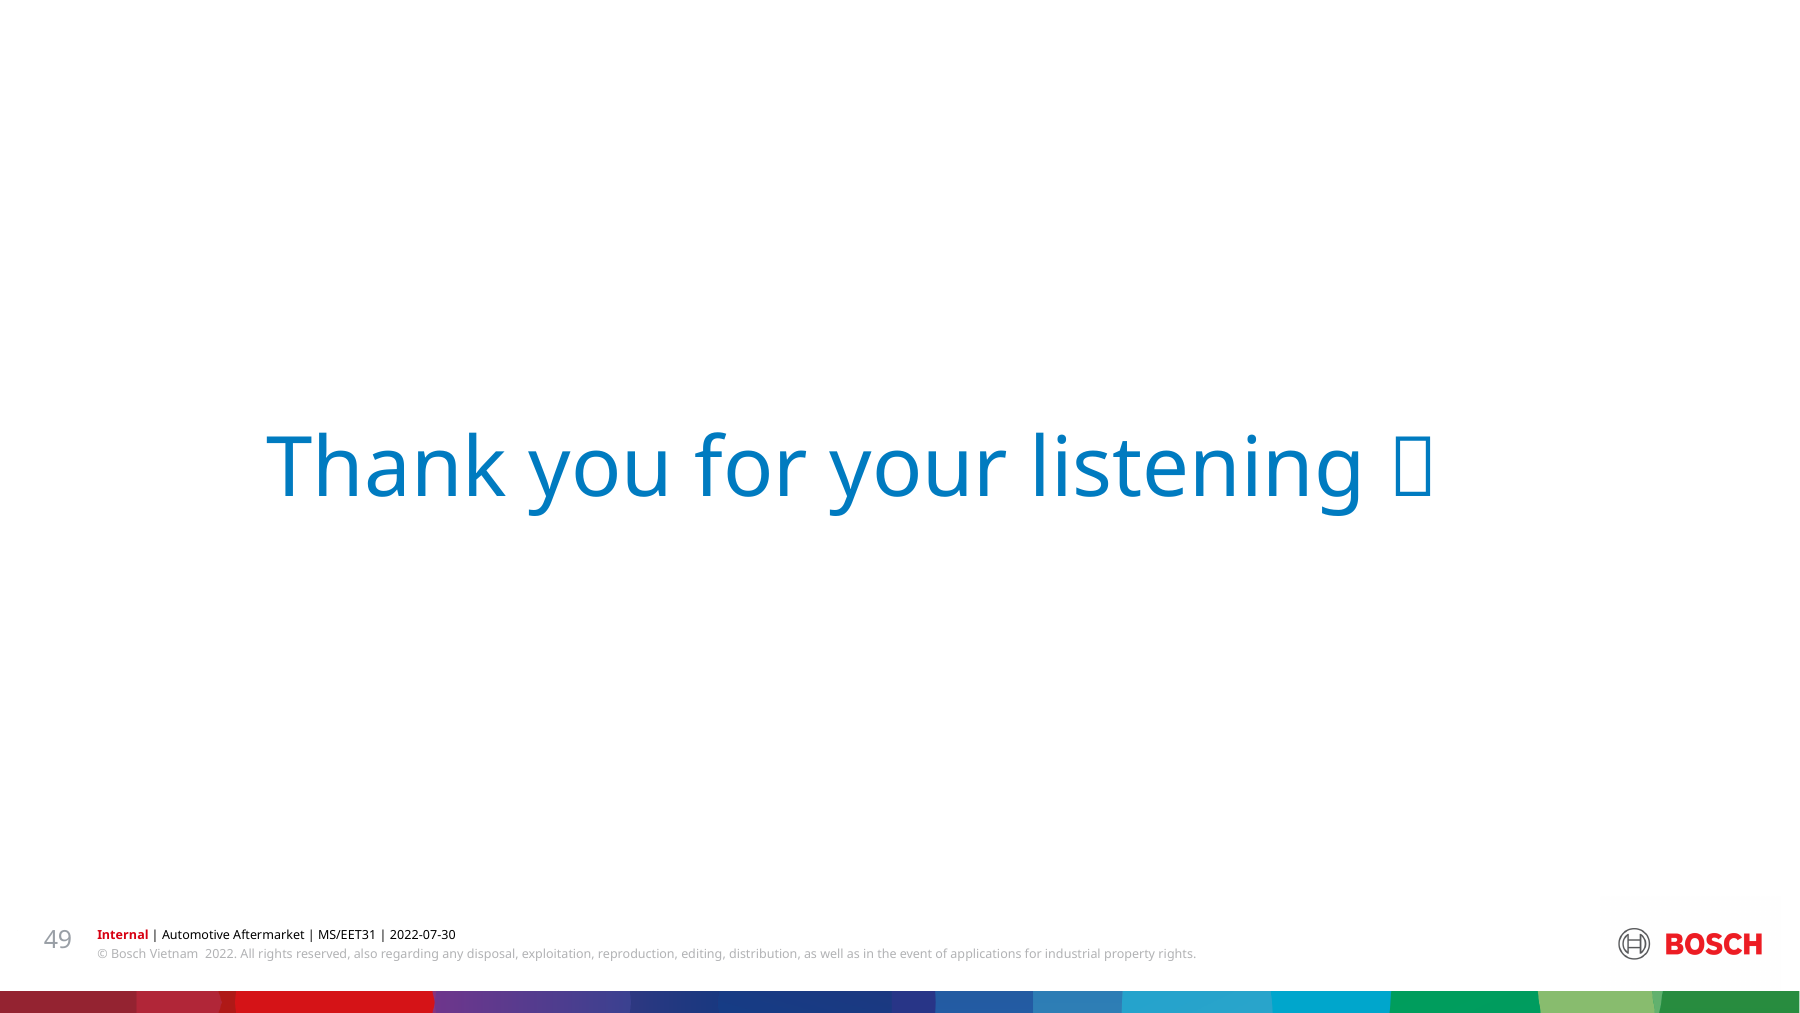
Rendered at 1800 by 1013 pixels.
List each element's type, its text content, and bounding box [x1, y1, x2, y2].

title Thank you for your listening  [42, 42, 1663, 897]
picture [0, 905, 1272, 1013]
picture [1390, 896, 1800, 1013]
slide_number 49 [43, 923, 92, 991]
